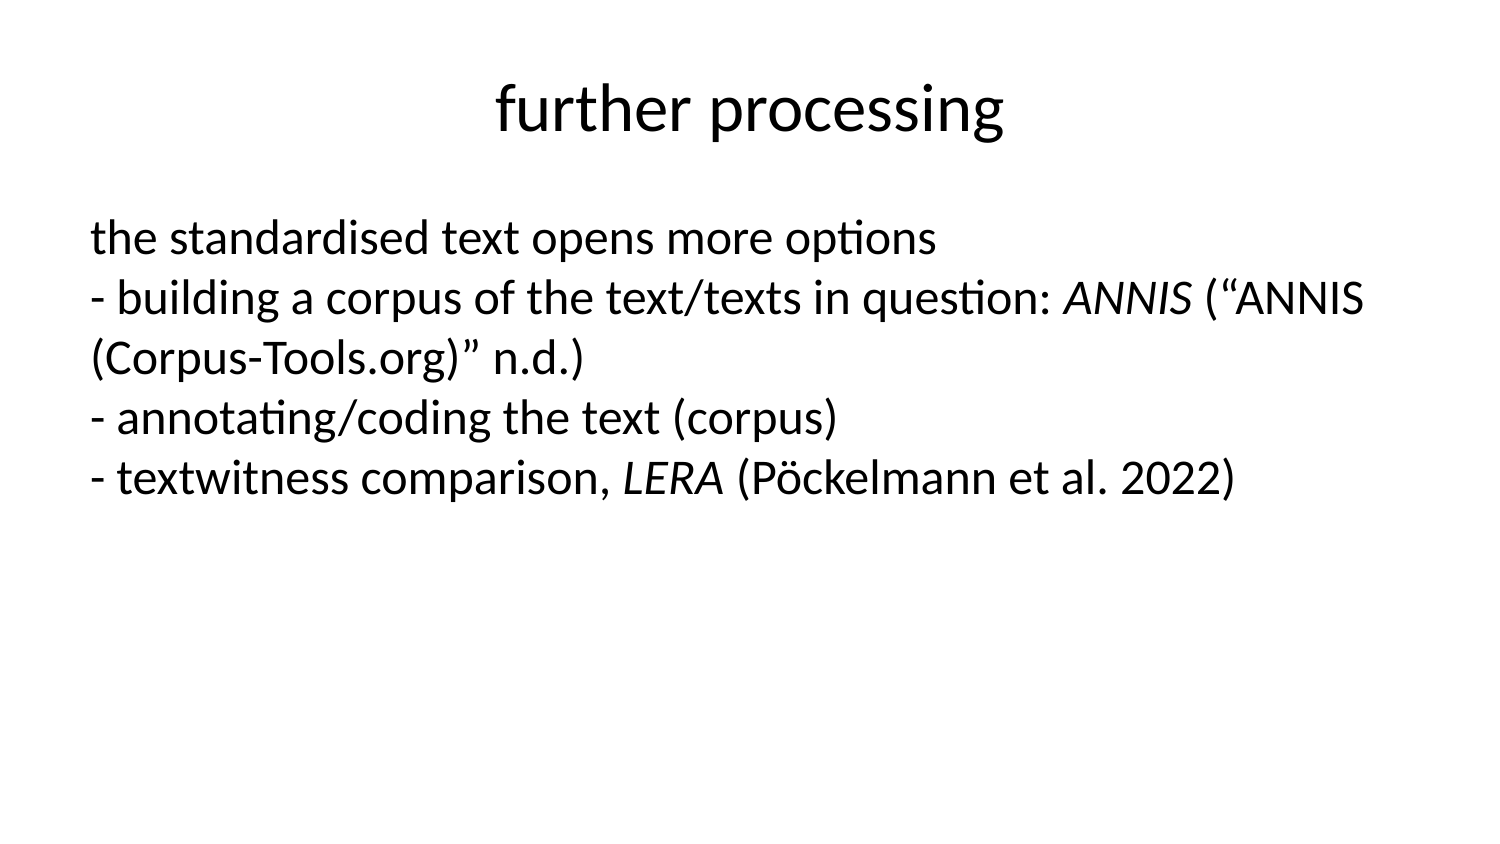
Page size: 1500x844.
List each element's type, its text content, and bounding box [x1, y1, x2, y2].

list the standardised text opens more options - building a corpus of the text/texts in question: ANNIS (“ANNIS (Corpus-Tools.org)” n.d.) - annotating/coding the text (corpus) - textwitness comparison, LERA (Pöckelmann et al. 2022) [75, 196, 1425, 754]
title further processing [75, 33, 1425, 175]
